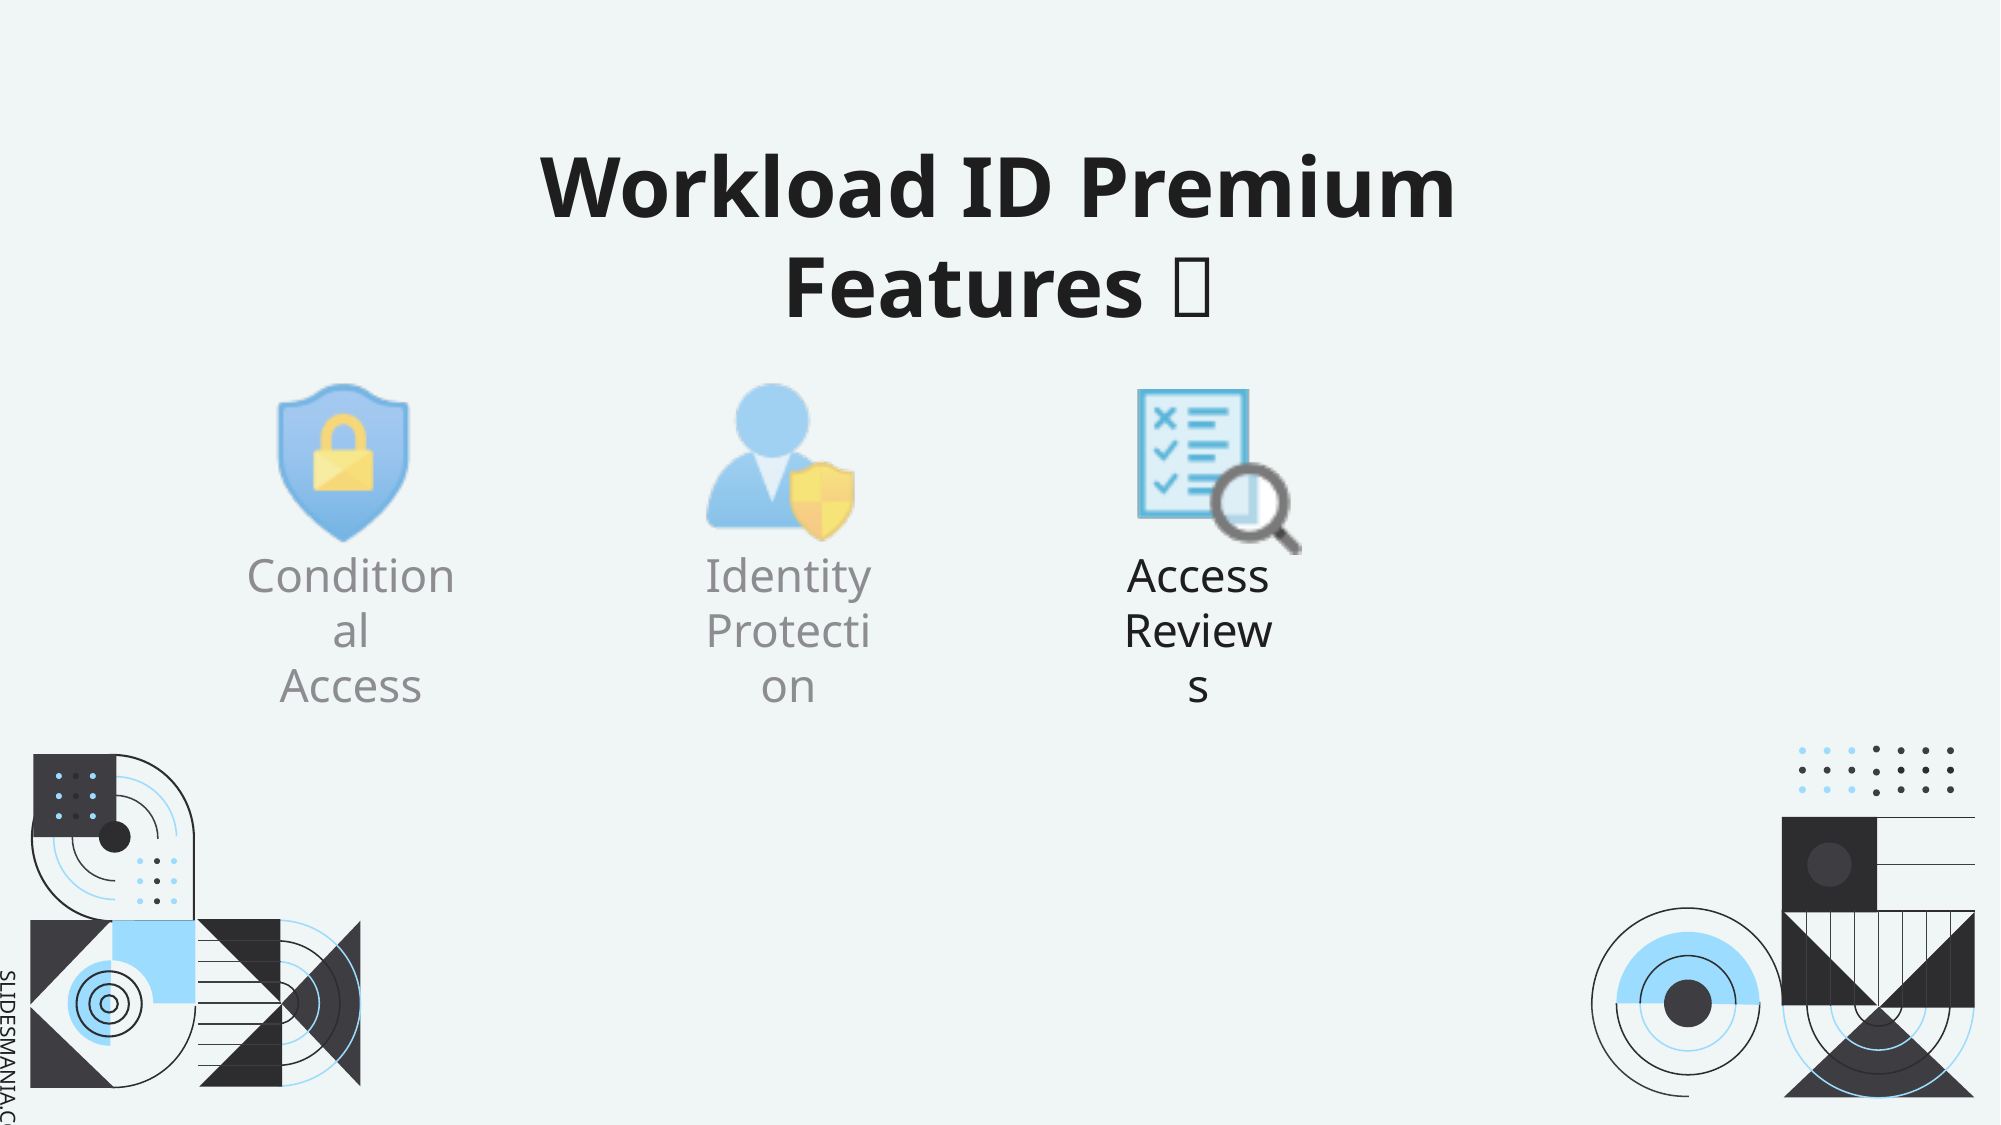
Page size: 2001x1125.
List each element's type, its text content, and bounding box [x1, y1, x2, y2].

picture [1135, 388, 1302, 555]
picture [260, 380, 427, 547]
list Conditional Access [202, 526, 485, 679]
picture [698, 380, 865, 547]
list Identity Protection [660, 526, 902, 679]
list Access Reviews [1078, 526, 1304, 679]
title Workload ID Premium Features 💎 [385, 114, 1615, 240]
